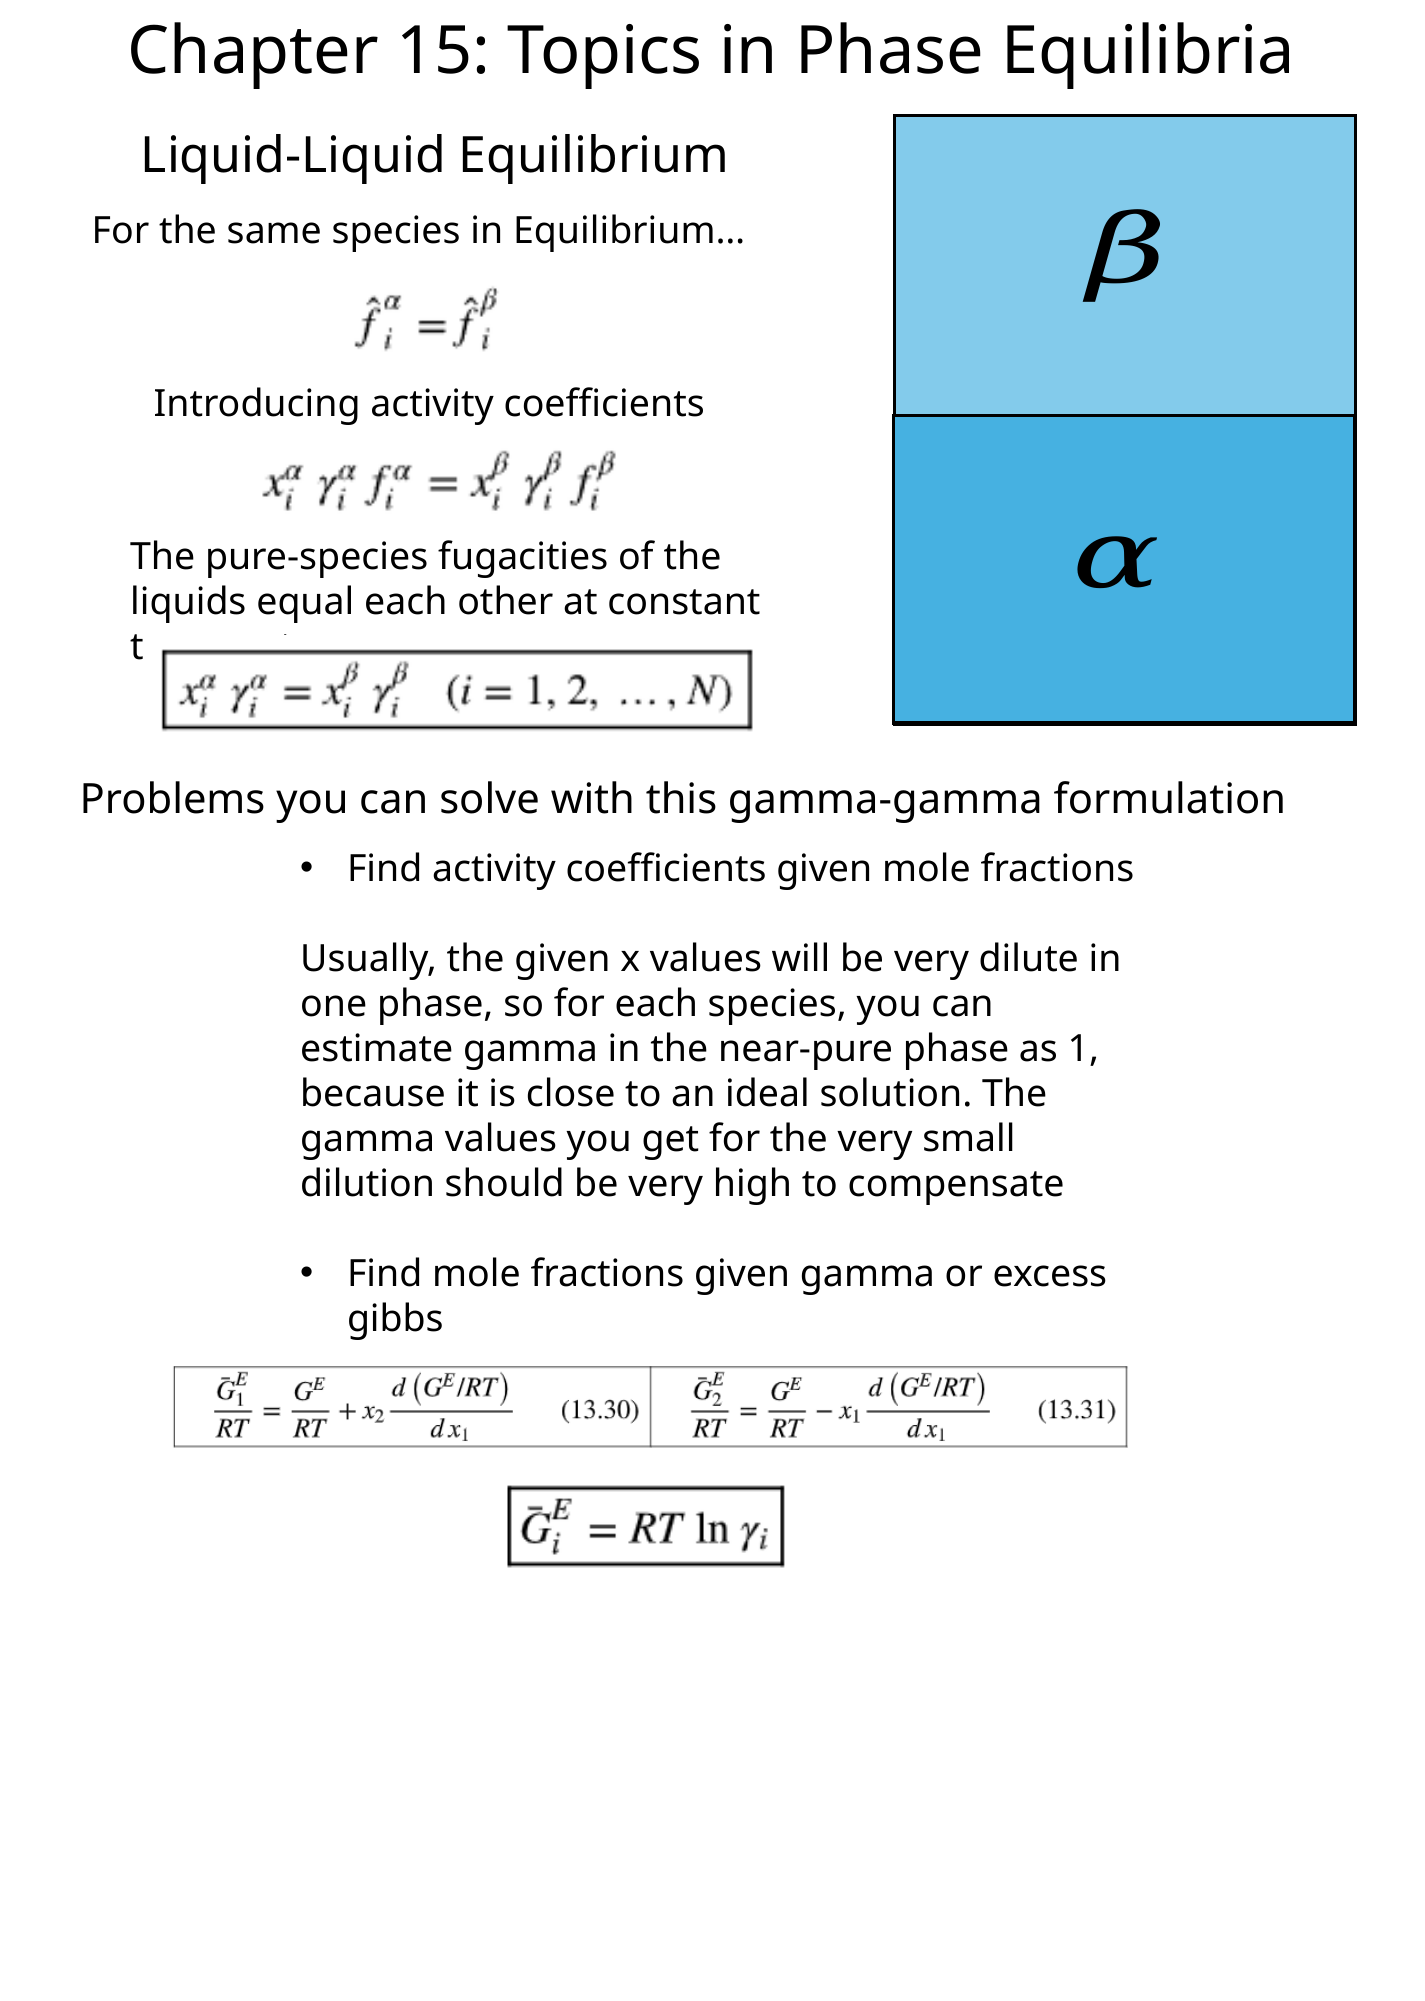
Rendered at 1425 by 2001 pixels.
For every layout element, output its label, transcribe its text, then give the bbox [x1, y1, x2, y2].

text_box The pure-species fugacities of the liquids equal each other at constant temperature [115, 524, 828, 675]
text_box Liquid-Liquid Equilibrium [126, 115, 745, 191]
text_box Problems you can solve with this gamma-gamma formulation [64, 764, 1302, 830]
picture [323, 257, 507, 370]
picture [247, 413, 650, 538]
picture [143, 635, 767, 745]
text_box Introducing activity coefficients [138, 372, 720, 432]
text_box [892, 414, 1356, 725]
text_box Find activity coefficients given mole fractions Usually, the given x values will be very dilute in one phase, so for each species, you can estimate gamma in the near-pure phase as 1, because it is close to an ideal solution. The gamma values you get for the very small dilution should be very high to compensate Find mole fractions given gamma or excess gibbs [285, 836, 1151, 1347]
picture [166, 1356, 1137, 1459]
picture [485, 1464, 812, 1577]
text_box For the same species in Equilibrium… [76, 198, 761, 259]
text_box [893, 114, 1357, 726]
text_box Chapter 15: Topics in Phase Equilibria [0, 0, 1425, 95]
